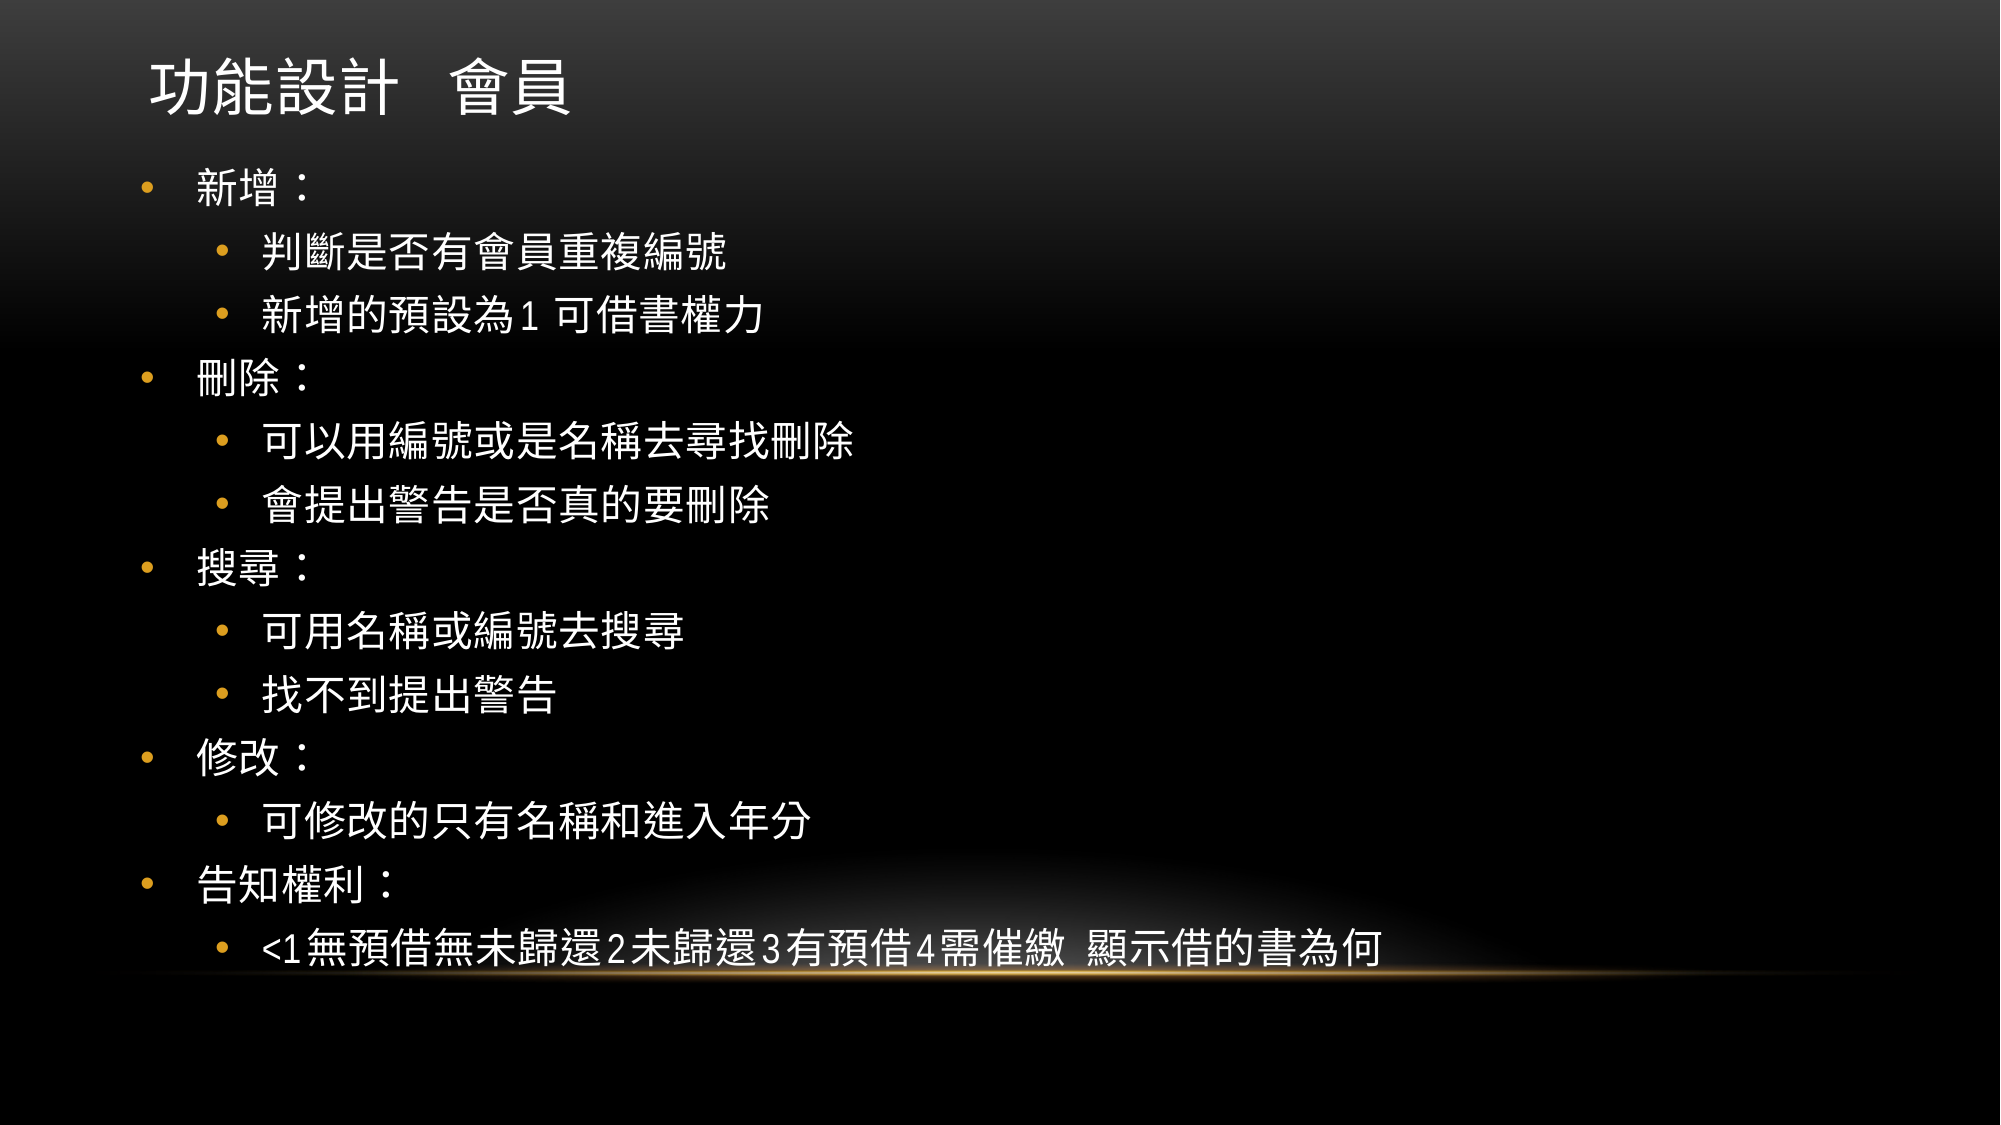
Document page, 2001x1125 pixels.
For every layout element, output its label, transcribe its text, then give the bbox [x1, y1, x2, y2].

list 新增： 判斷是否有會員重複編號 新增的預設為1 可借書權力 刪除： 可以用編號或是名稱去尋找刪除 會提出警告是否真的要刪除 搜尋： 可用名稱或編號去搜尋 找不到提出警告 修改： 可修改的只有名稱和進入年分 告知權利： <1無預借無未歸還2未歸還3有預借4需催繳 顯示借的書為何 [125, 154, 1903, 990]
picture [0, 0, 2000, 1125]
title 功能設計 會員 [133, 17, 1867, 130]
